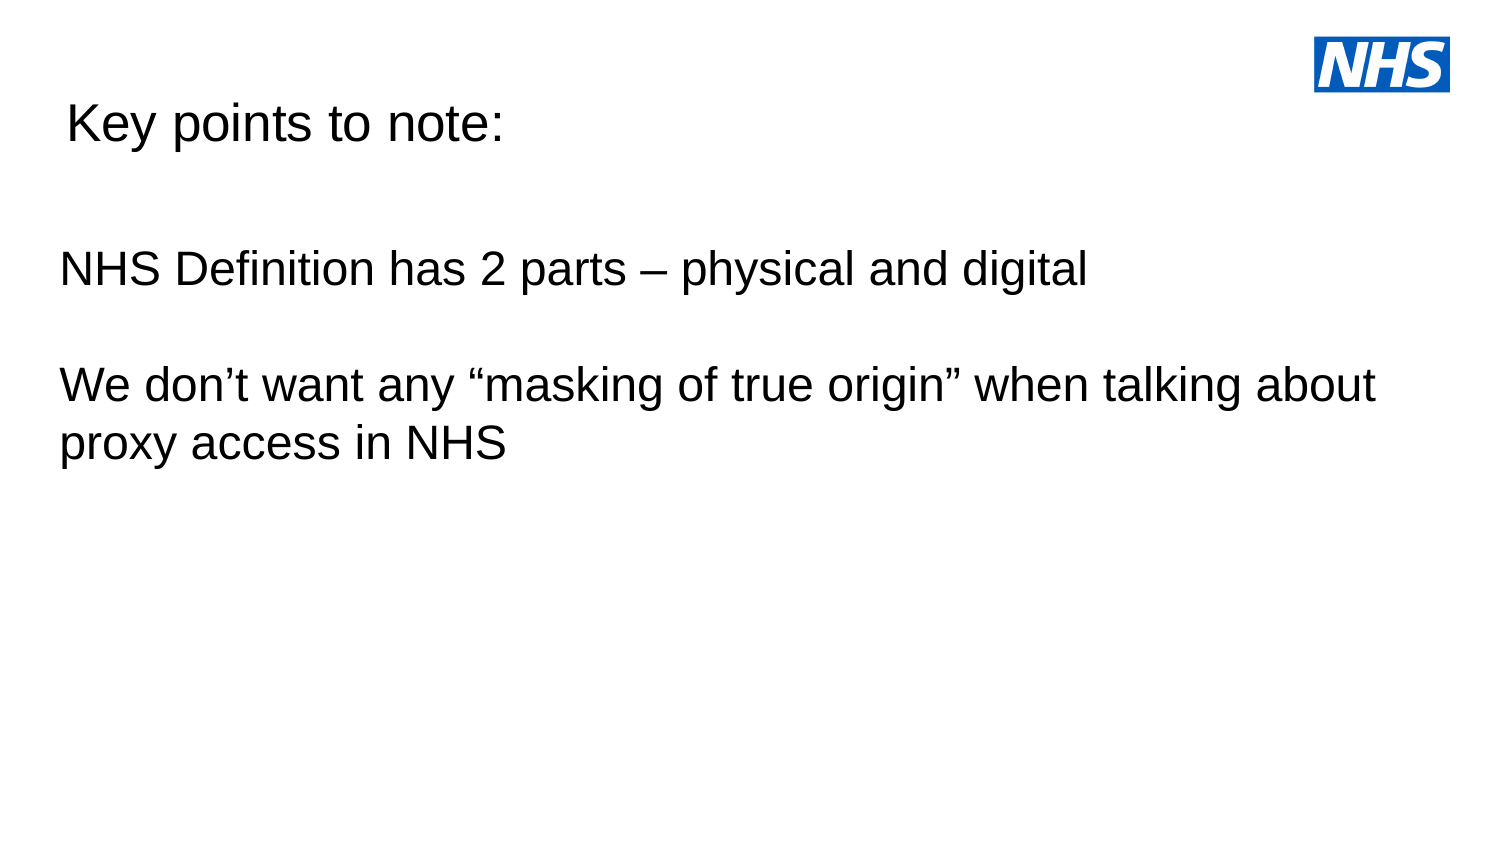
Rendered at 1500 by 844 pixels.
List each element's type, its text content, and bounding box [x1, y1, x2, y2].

title Key points to note: [51, 72, 1449, 167]
text_box NHS Definition has 2 parts – physical and digital We don’t want any “masking of true origin” when talking about proxy access in NHS [44, 222, 1443, 771]
picture [1312, 33, 1453, 95]
